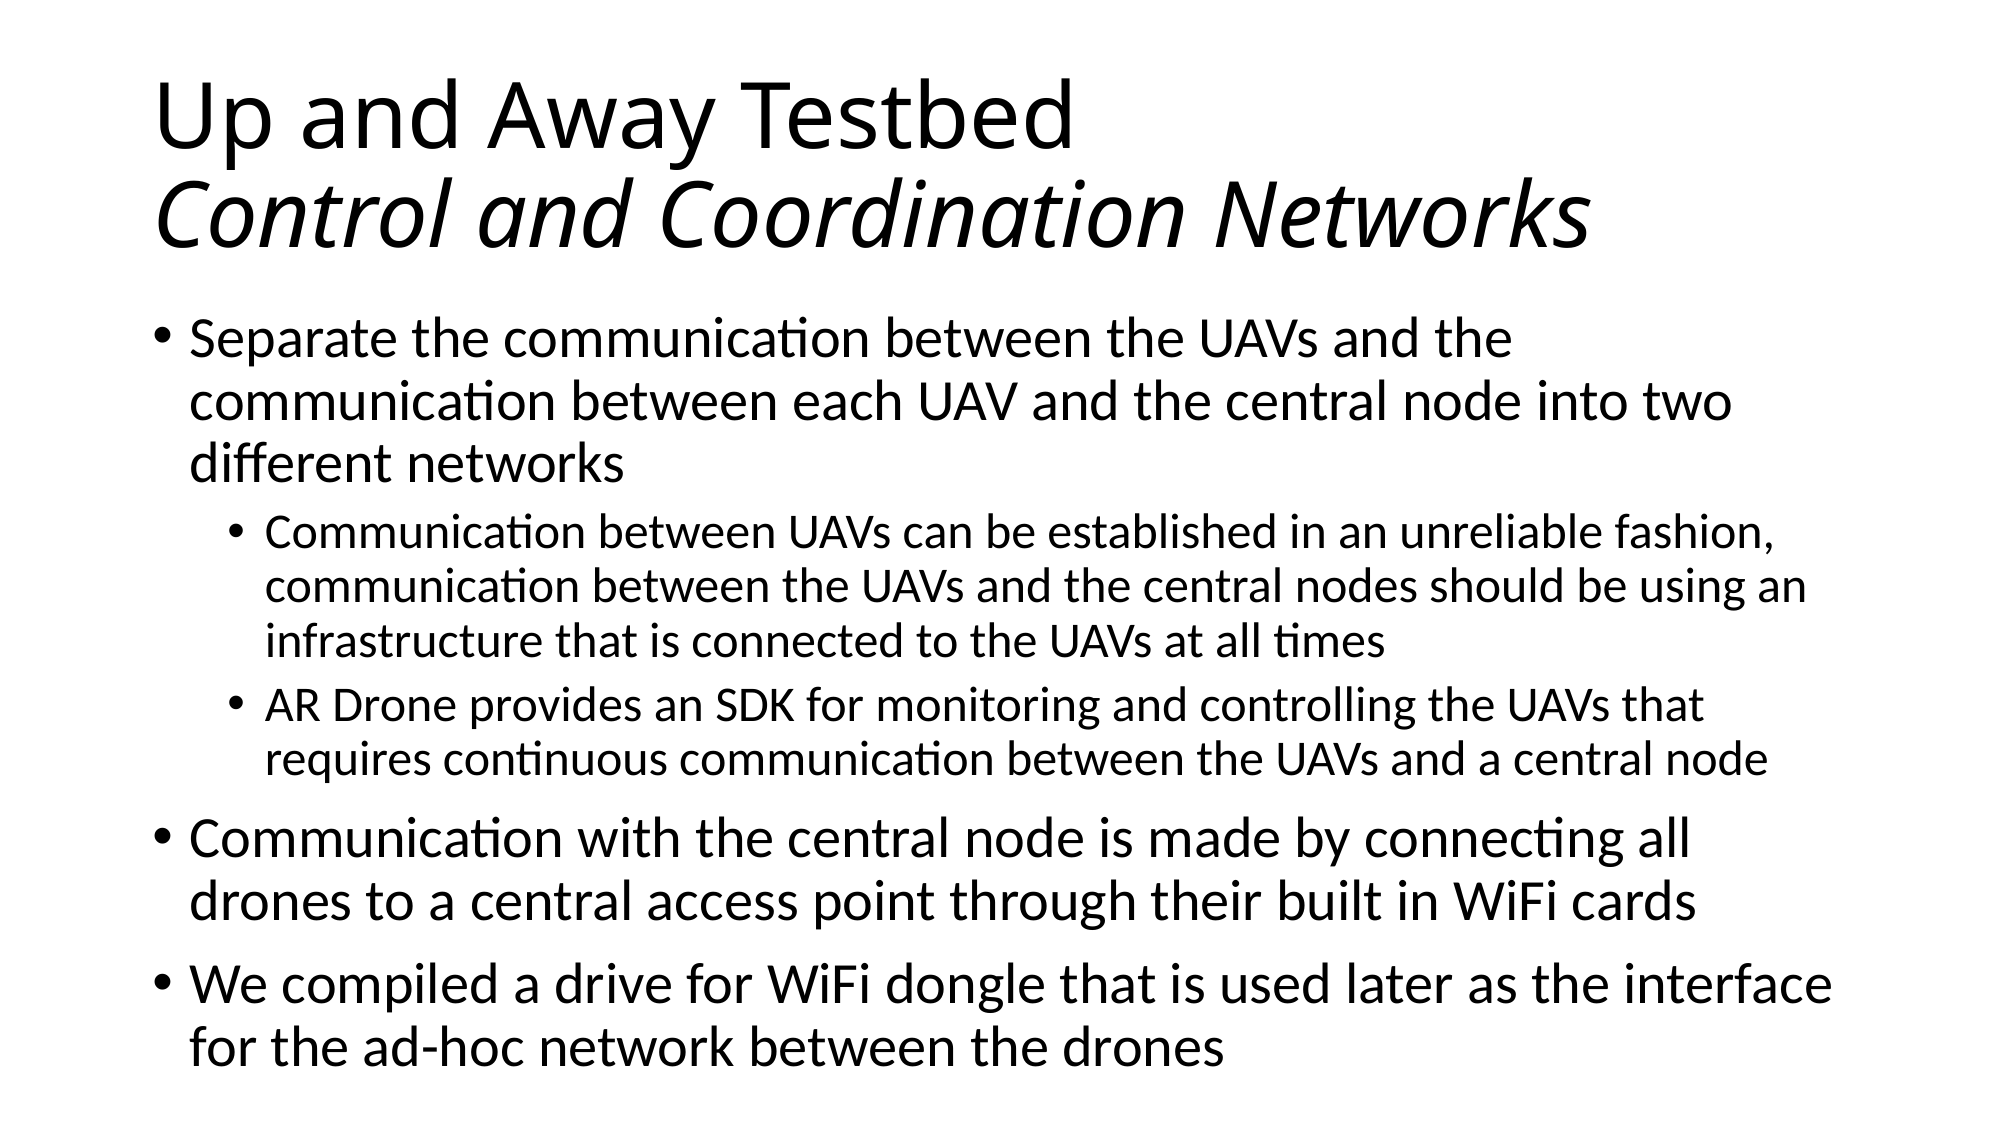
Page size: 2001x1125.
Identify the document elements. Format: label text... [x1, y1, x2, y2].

list Separate the communication between the UAVs and the communication between each UAV and the central node into two different networks Communication between UAVs can be established in an unreliable fashion, communication between the UAVs and the central nodes should be using an infrastructure that is connected to the UAVs at all times AR Drone provides an SDK for monitoring and controlling the UAVs that requires continuous communication between the UAVs and a central node Communication with the central node is made by connecting all drones to a central access point through their built in WiFi cards We compiled a drive for WiFi dongle that is used later as the interface for the ad-hoc network between the drones [137, 299, 1863, 1125]
title Up and Away Testbed Control and Coordination Networks [137, 59, 1863, 278]
